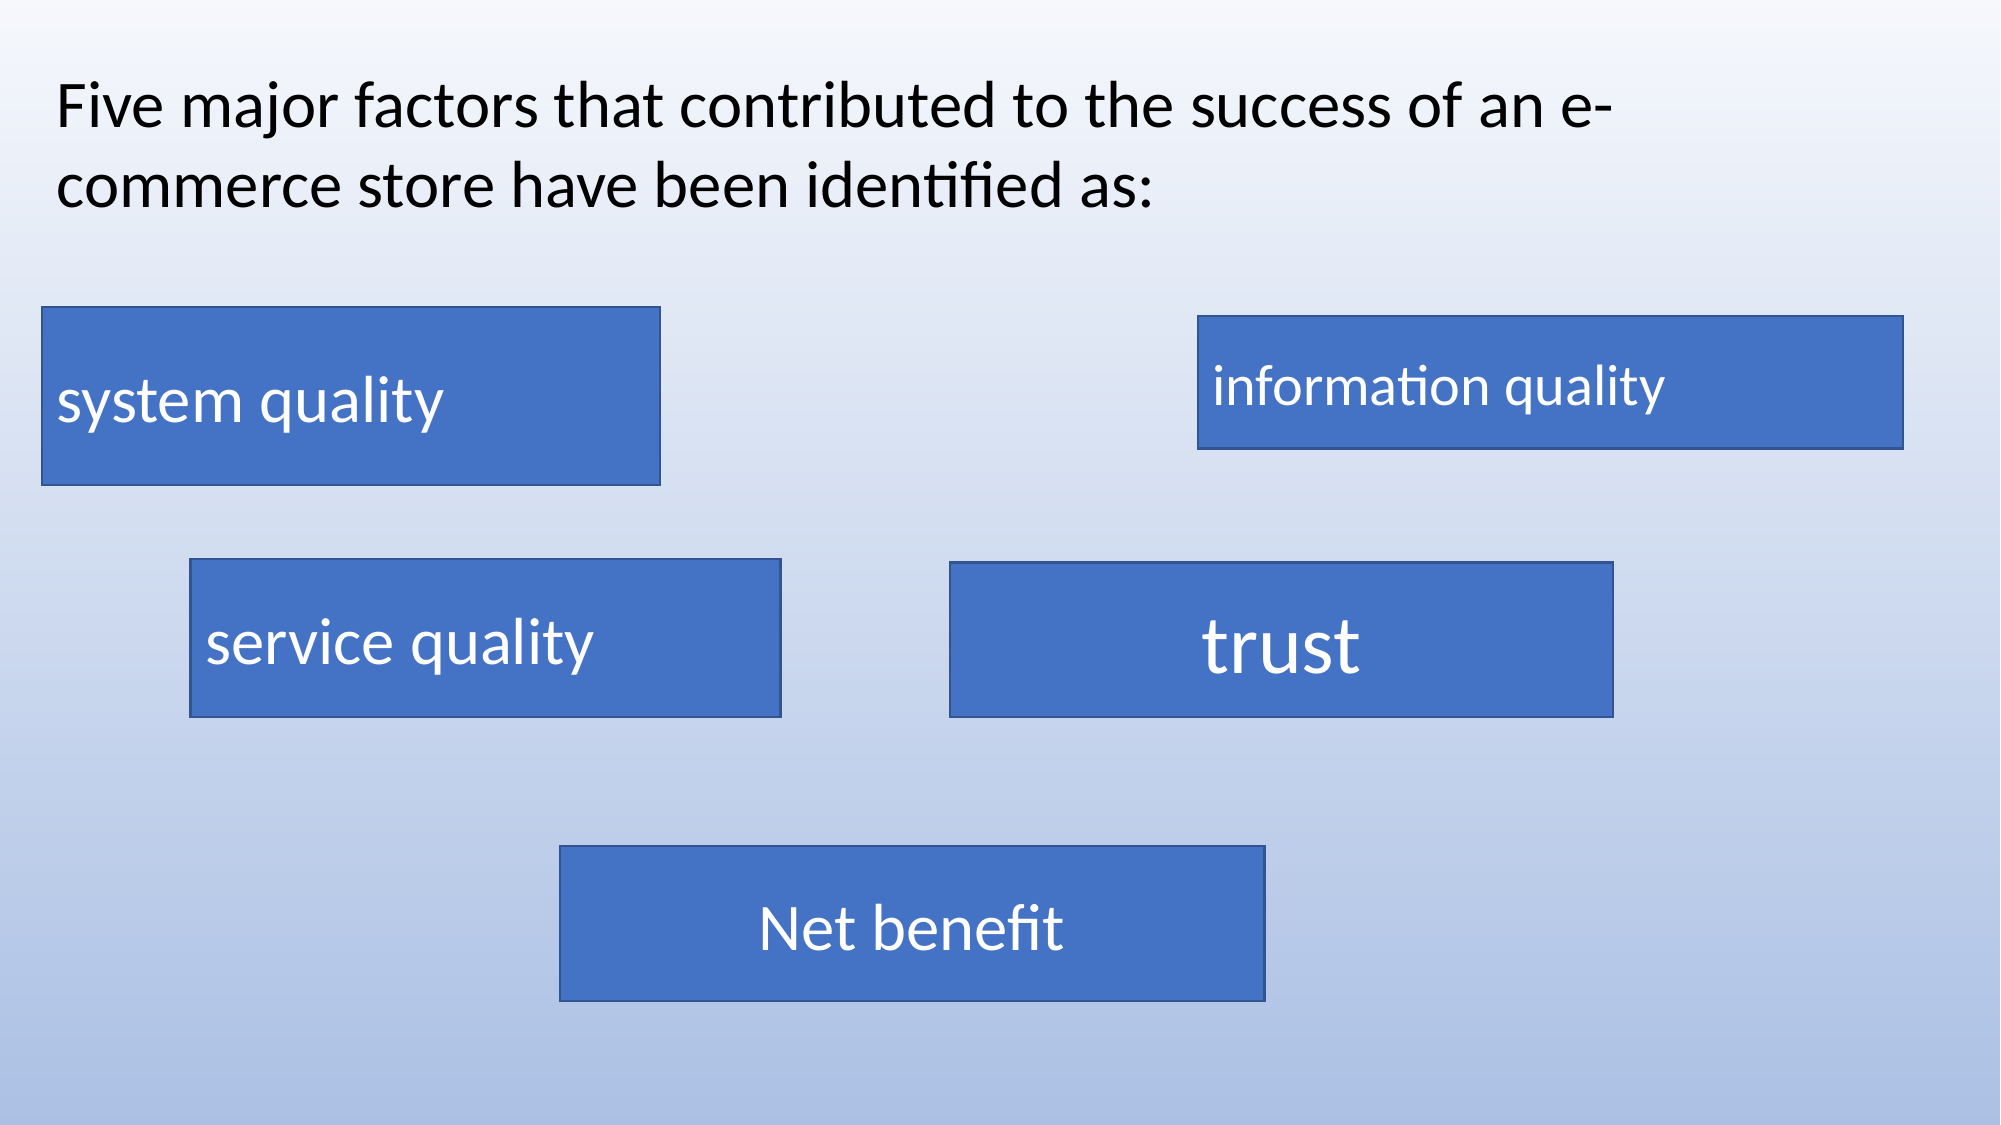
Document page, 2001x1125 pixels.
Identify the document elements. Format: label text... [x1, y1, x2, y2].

text_box information quality [1197, 315, 1904, 450]
text_box Five major factors that contributed to the success of an e-commerce store have been identified as: [41, 53, 1859, 228]
text_box trust [949, 561, 1614, 718]
text_box service quality [189, 558, 782, 718]
text_box Net benefit [559, 845, 1266, 1002]
text_box system quality [41, 306, 661, 486]
